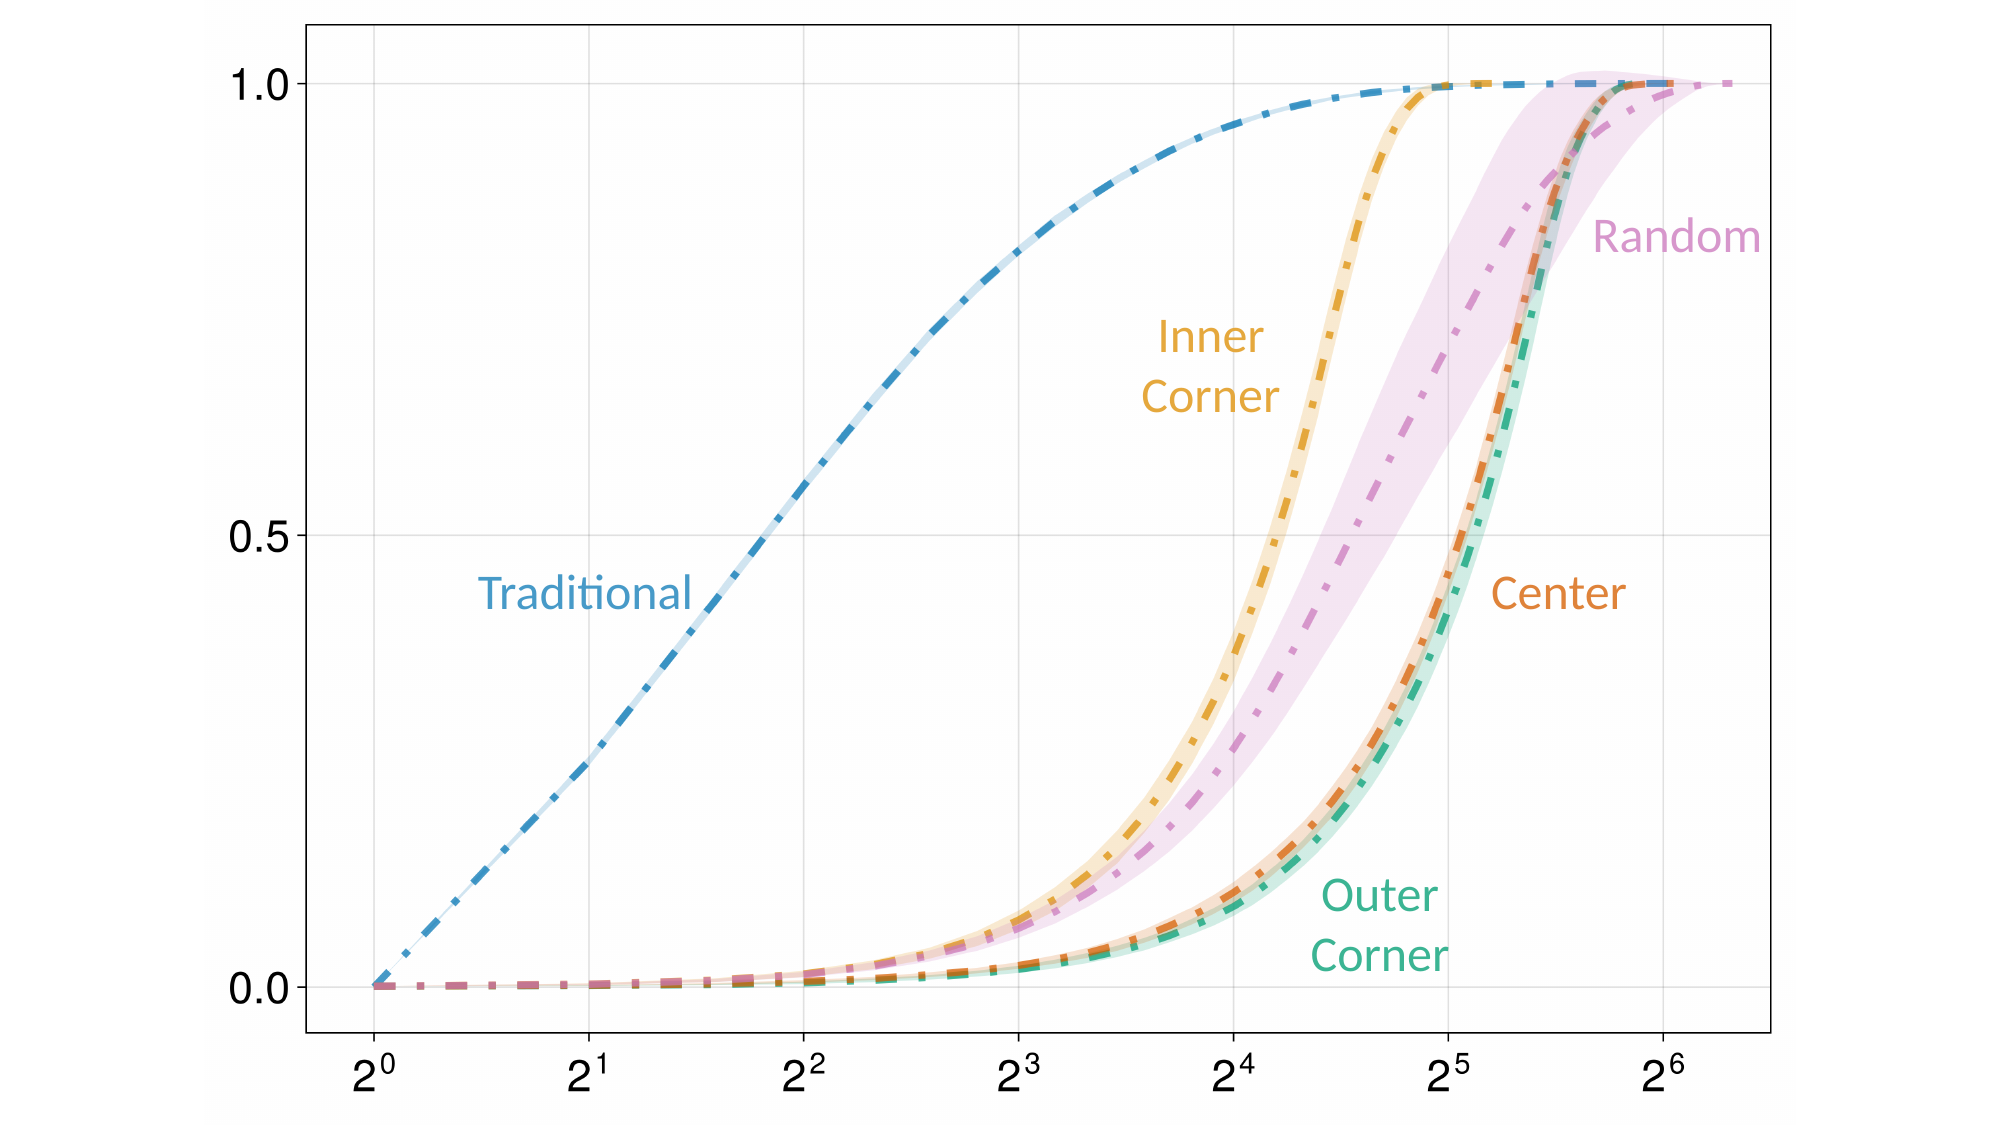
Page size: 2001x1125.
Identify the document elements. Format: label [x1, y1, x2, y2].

picture [203, 0, 1797, 1125]
